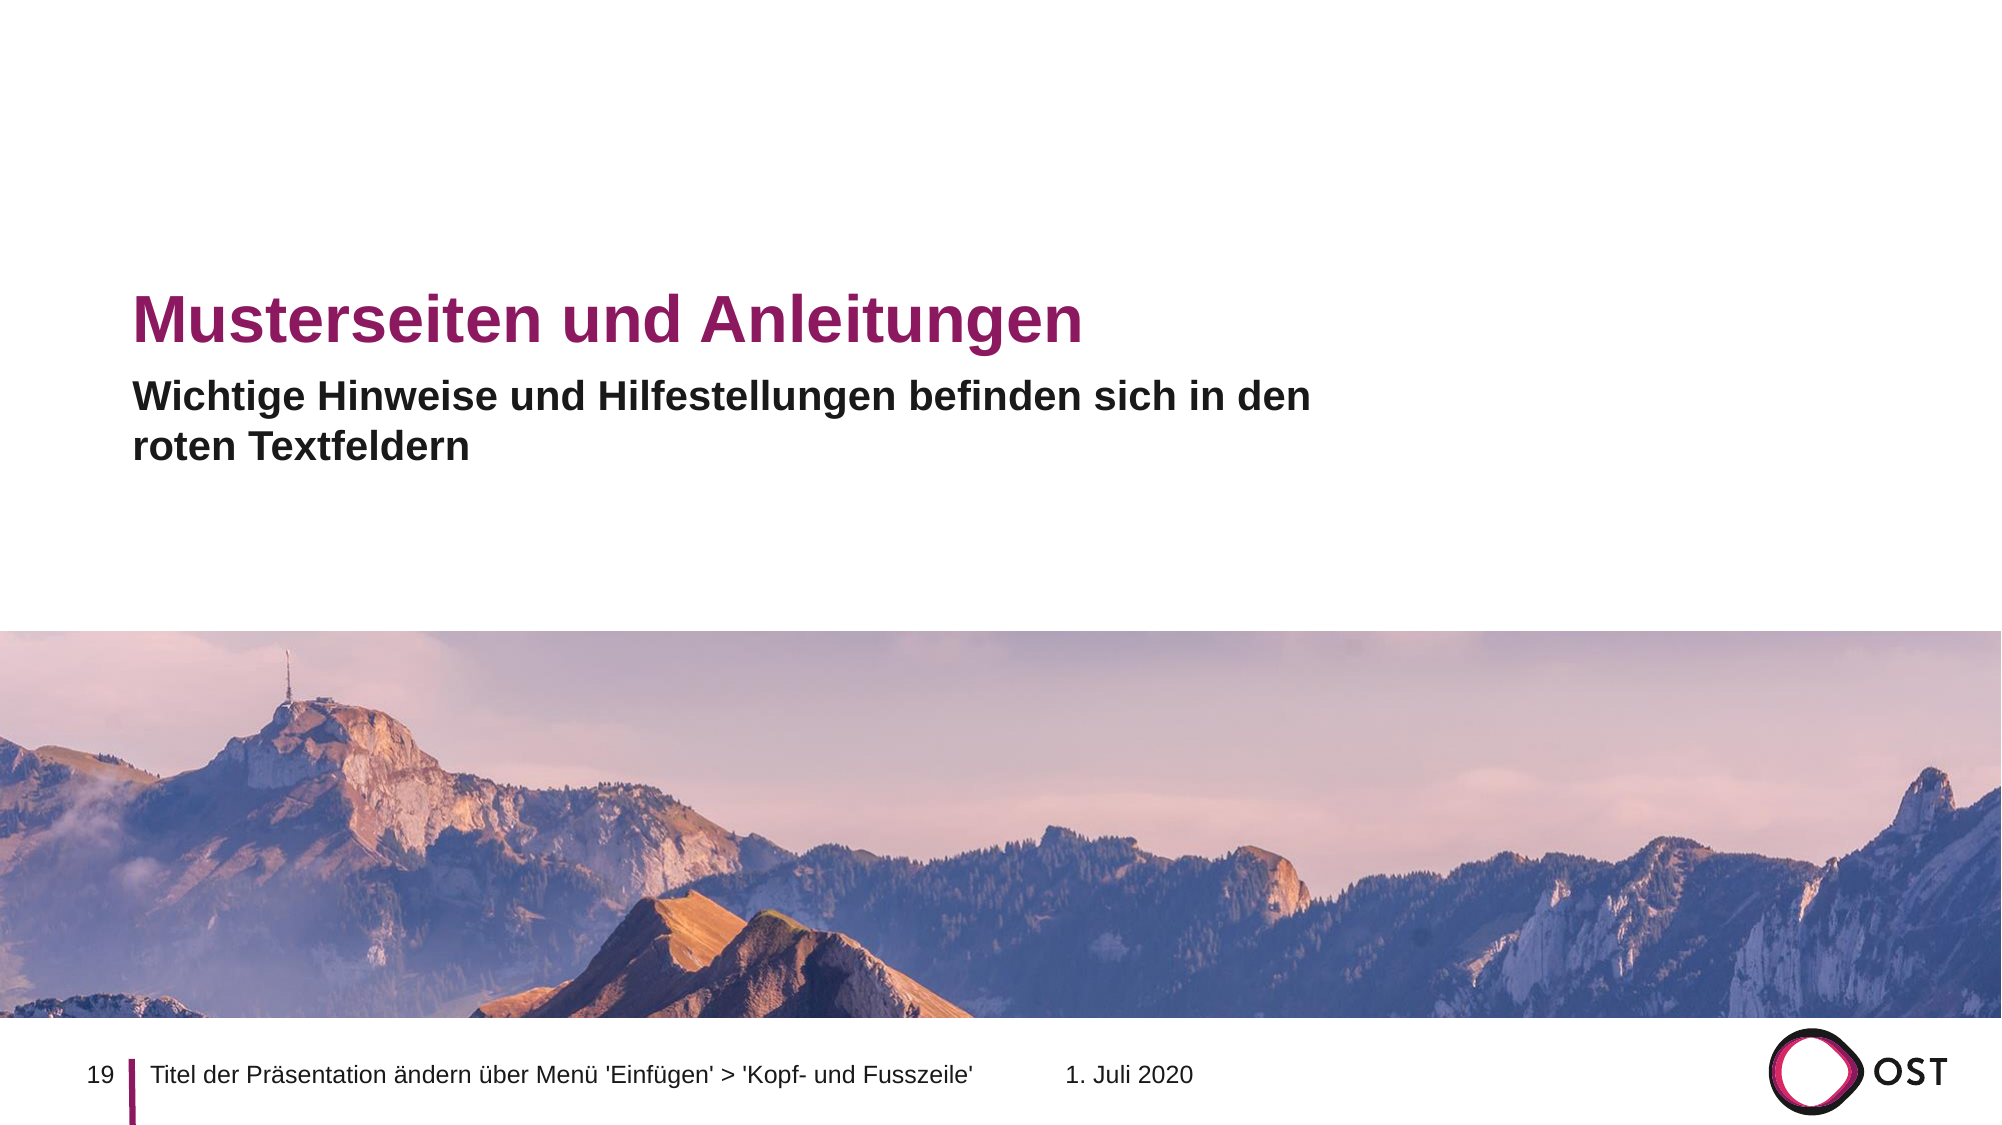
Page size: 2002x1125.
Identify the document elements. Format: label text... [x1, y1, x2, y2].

footer Titel der Präsentation ändern über Menü 'Einfügen' > 'Kopf- und Fusszeile' [132, 1058, 1013, 1114]
title Musterseiten und Anleitungen [132, 54, 1946, 356]
slide_number 19 [44, 1058, 133, 1088]
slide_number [1065, 1058, 1620, 1088]
picture [0, 631, 2001, 1018]
list Wichtige Hinweise und Hilfestellungen befinden sich in den roten Textfeldern [132, 363, 1342, 593]
